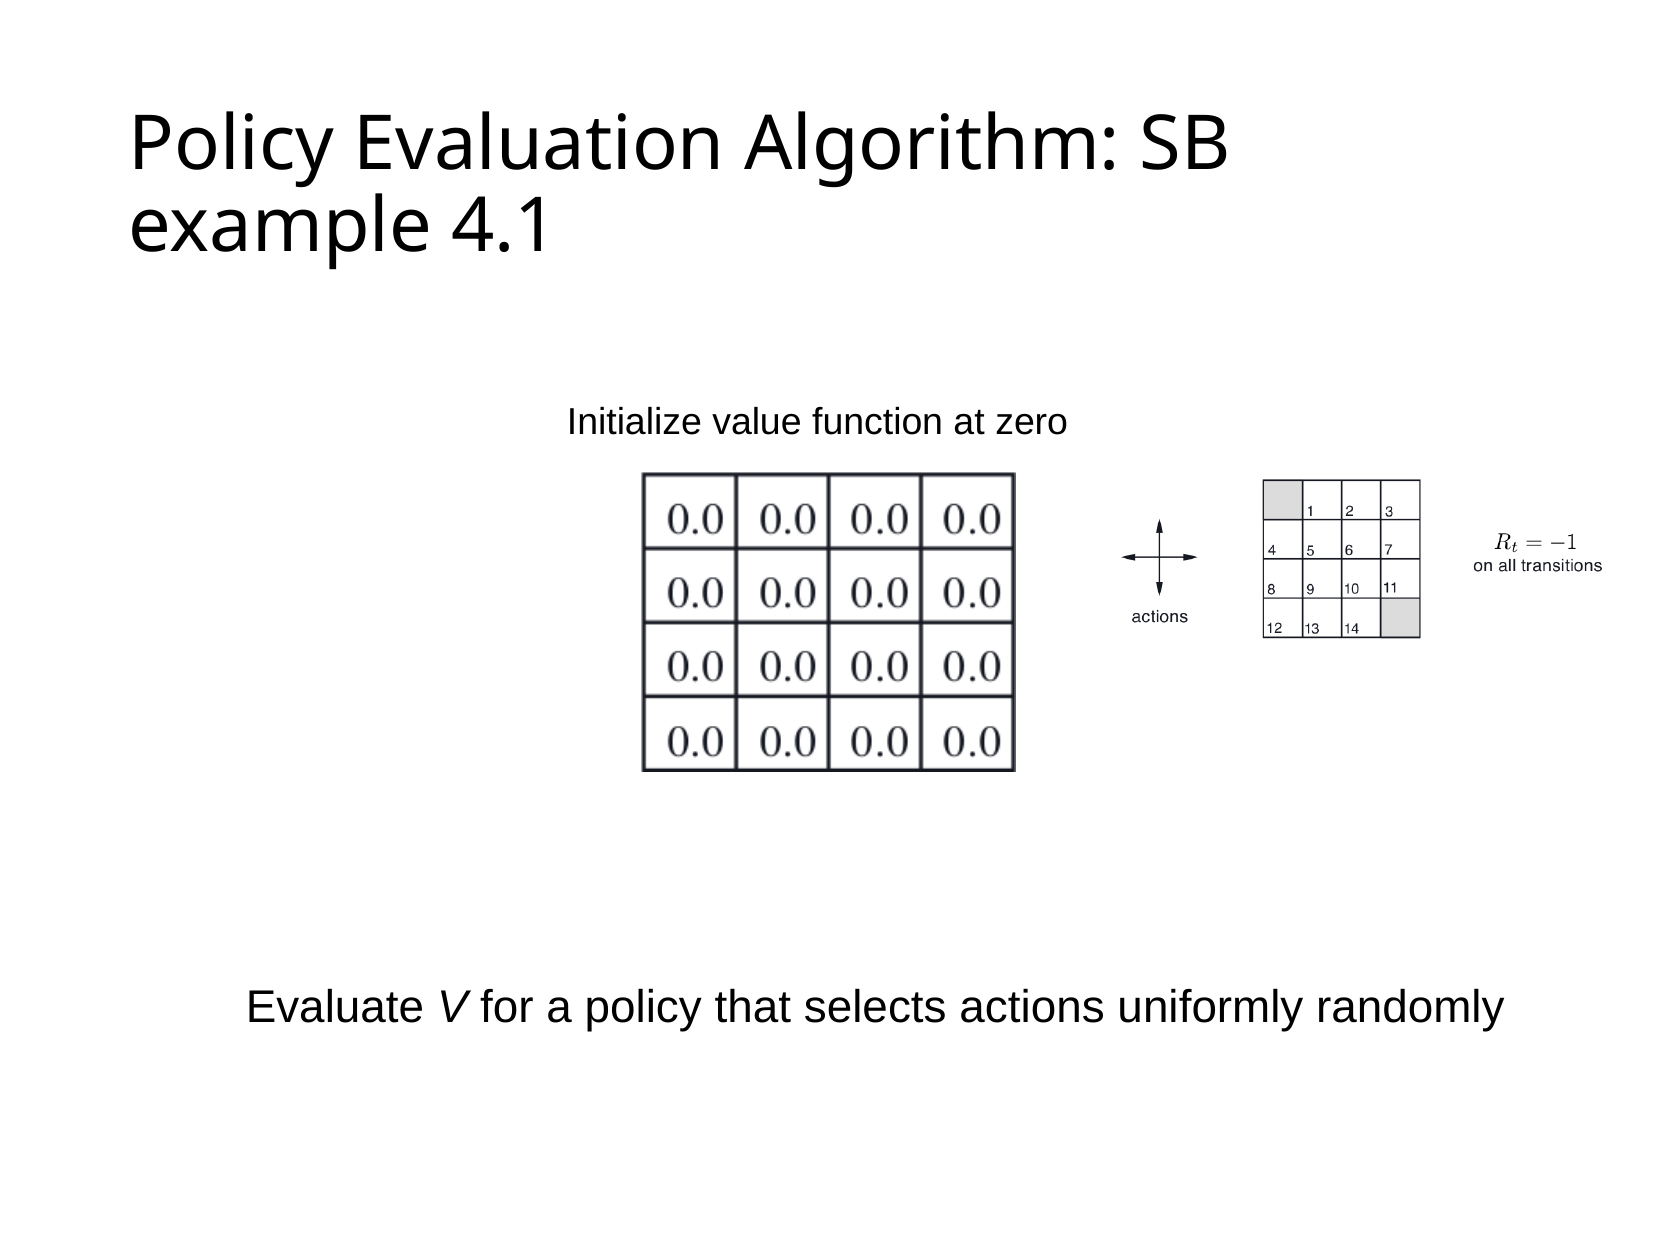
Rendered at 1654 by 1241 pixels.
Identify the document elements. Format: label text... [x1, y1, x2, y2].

picture [1112, 470, 1607, 650]
title Policy Evaluation Algorithm: SB example 4.1 [113, 66, 1540, 306]
text_box Initialize value function at zero [552, 389, 1084, 450]
text_box Evaluate V for a policy that selects actions uniformly randomly [231, 968, 1521, 1039]
picture [640, 468, 1016, 772]
